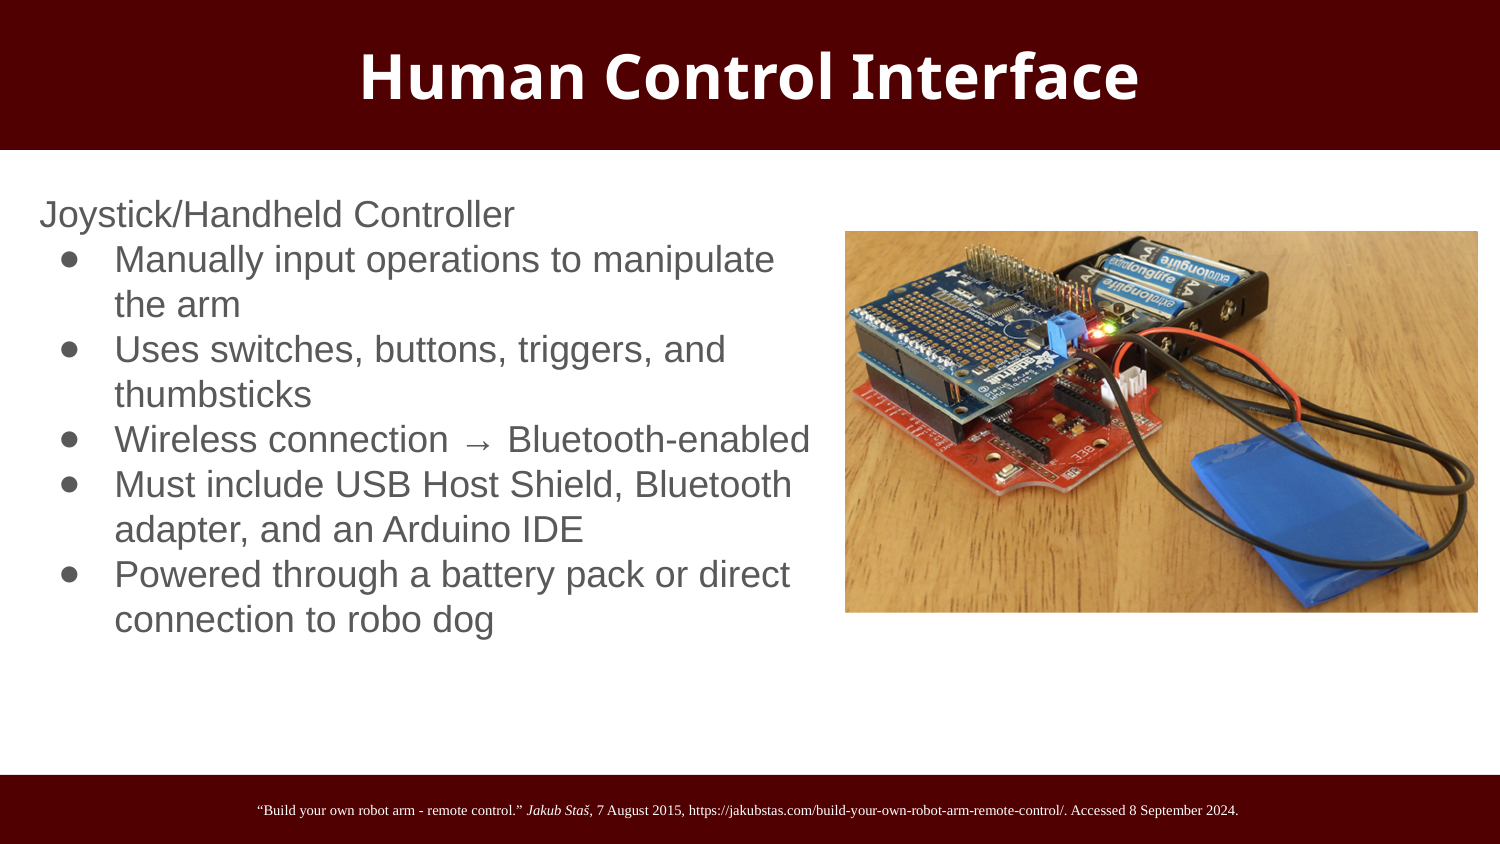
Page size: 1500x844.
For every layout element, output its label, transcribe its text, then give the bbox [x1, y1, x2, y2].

text_box Joystick/Handheld Controller Manually input operations to manipulate the arm Uses switches, buttons, triggers, and thumbsticks Wireless connection → Bluetooth-enabled Must include USB Host Shield, Bluetooth adapter, and an Arduino IDE Powered through a battery pack or direct connection to robo dog [24, 174, 829, 749]
picture [845, 230, 1478, 614]
title “Build your own robot arm - remote control.” Jakub Staš, 7 August 2015, https://jakubstas.com/build-your-own-robot-arm-remote-control/. Accessed 8 September 2024. [0, 774, 1500, 844]
title Human Control Interface [0, 0, 1500, 150]
